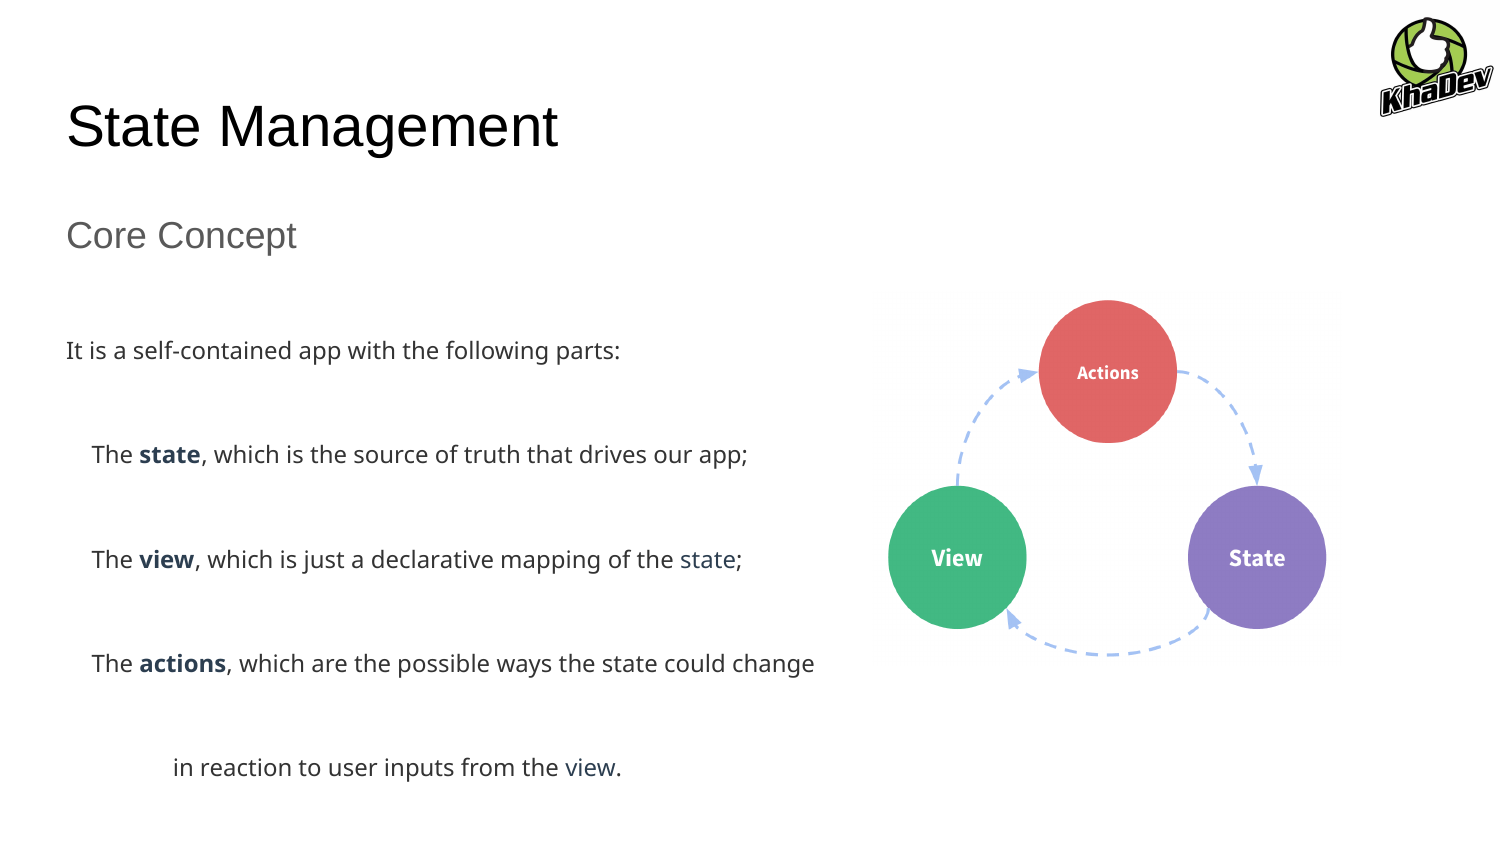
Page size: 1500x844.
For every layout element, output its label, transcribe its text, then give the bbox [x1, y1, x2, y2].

list Core Concept It is a self-contained app with the following parts: The state, which is the source of truth that drives our app; The view, which is just a declarative mapping of the state; The actions, which are the possible ways the state could change in reaction to user inputs from the view. [51, 189, 1449, 750]
picture [872, 291, 1342, 666]
title State Management [51, 72, 1449, 167]
picture [1360, 0, 1500, 130]
